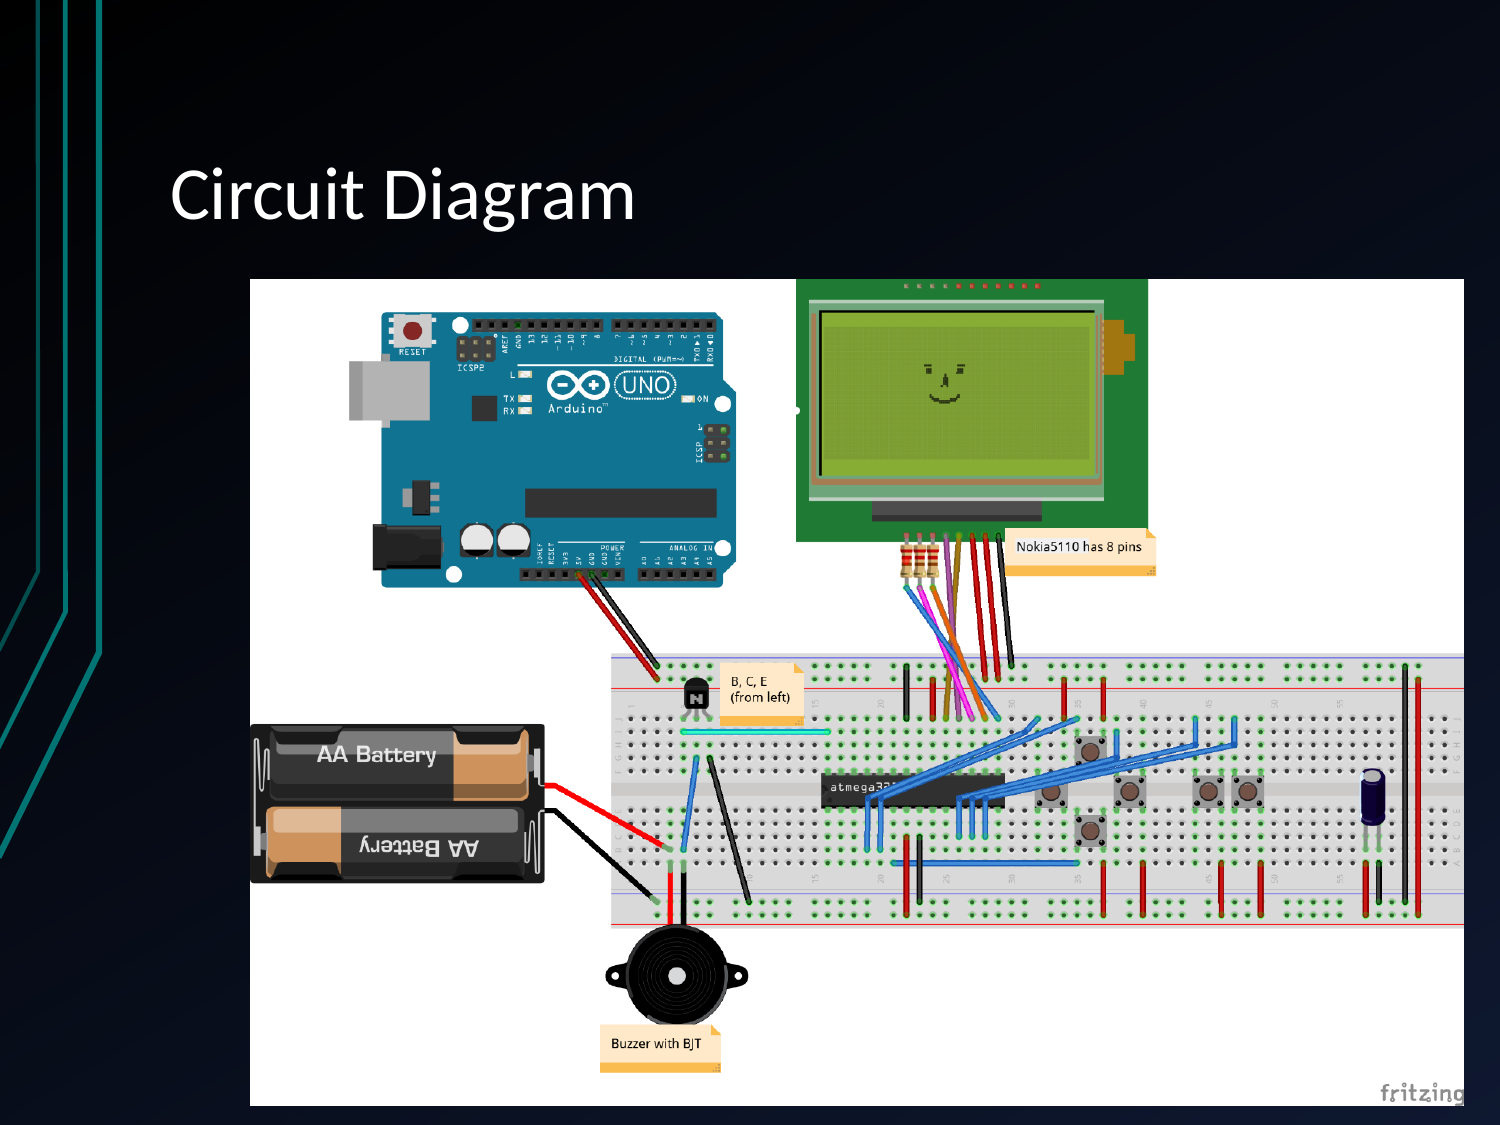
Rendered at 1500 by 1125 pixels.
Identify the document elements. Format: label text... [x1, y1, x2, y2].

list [250, 278, 1464, 1107]
title Circuit Diagram [150, 45, 1425, 246]
